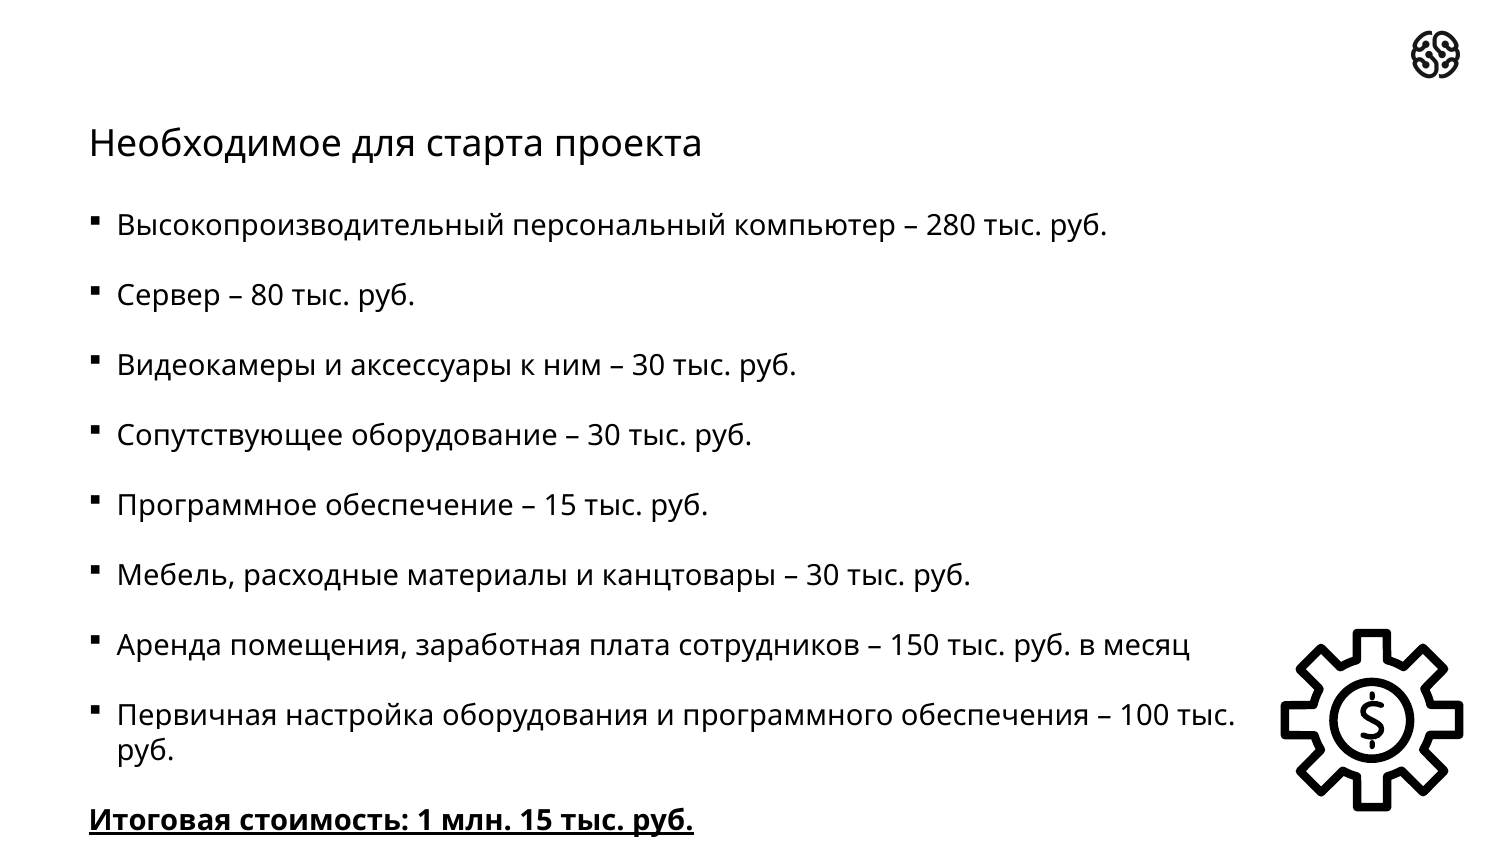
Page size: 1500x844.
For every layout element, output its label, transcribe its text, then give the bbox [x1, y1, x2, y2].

subtitle Высокопроизводительный персональный компьютер – 280 тыс. руб. Сервер – 80 тыс. руб. Видеокамеры и аксессуары к ним – 30 тыс. руб. Сопутствующее оборудование – 30 тыс. руб. Программное обеспечение – 15 тыс. руб. Мебель, расходные материалы и канцтовары – 30 тыс. руб. Аренда помещения, заработная плата сотрудников – 150 тыс. руб. в месяц Первичная настройка оборудования и программного обеспечения – 100 тыс. руб. Итоговая стоимость: 1 млн. 15 тыс. руб. [88, 260, 1271, 812]
title Необходимое для старта проекта [88, 118, 1412, 260]
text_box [1280, 628, 1464, 812]
picture [1411, 30, 1460, 79]
